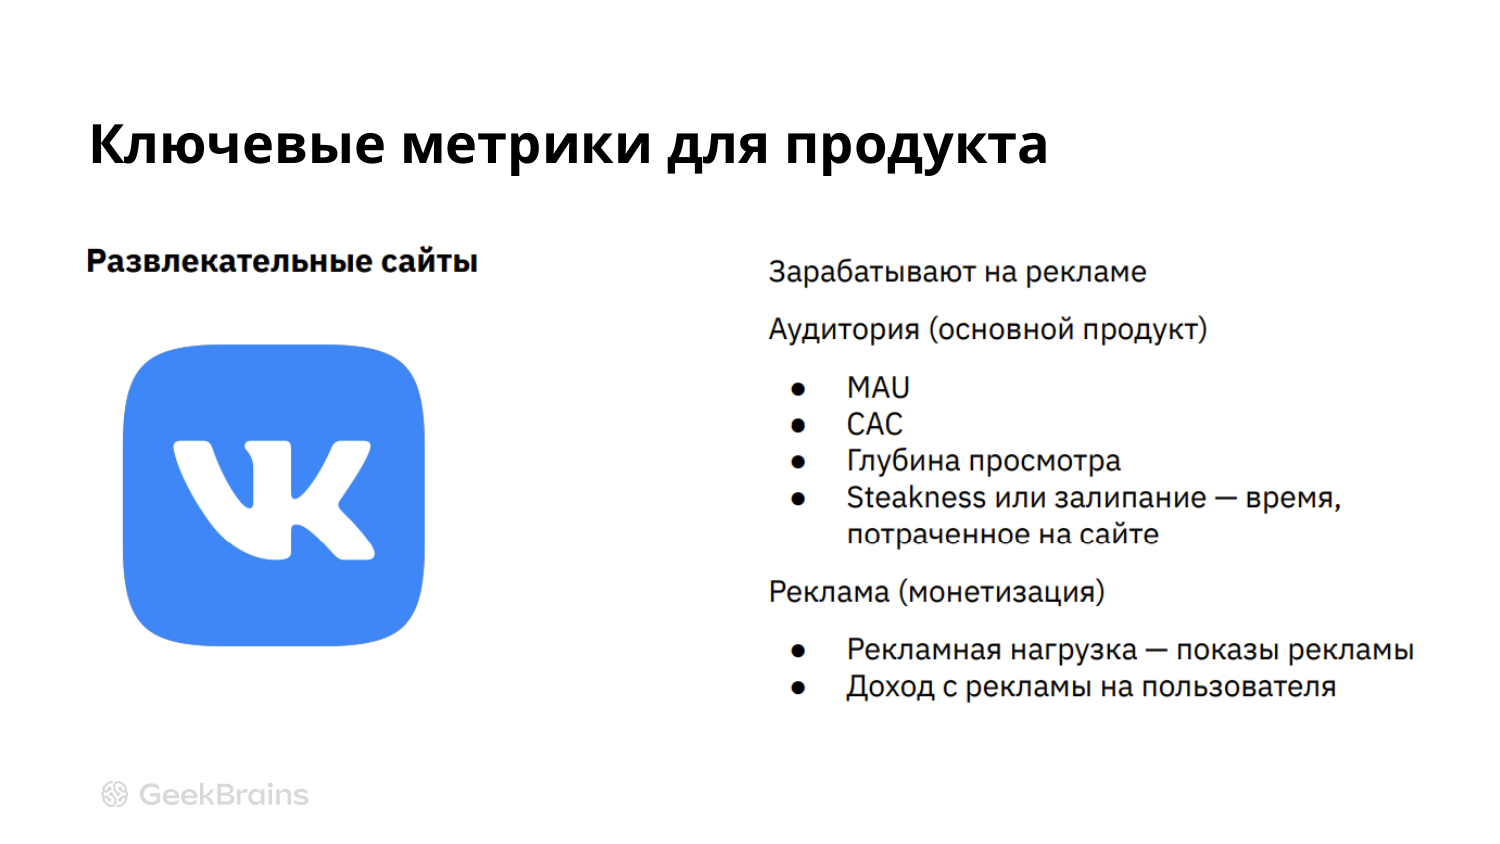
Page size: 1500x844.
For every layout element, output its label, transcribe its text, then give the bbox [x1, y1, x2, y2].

picture [74, 235, 1426, 718]
picture [88, 767, 322, 822]
title Ключевые метрики для продукта [88, 118, 1412, 234]
